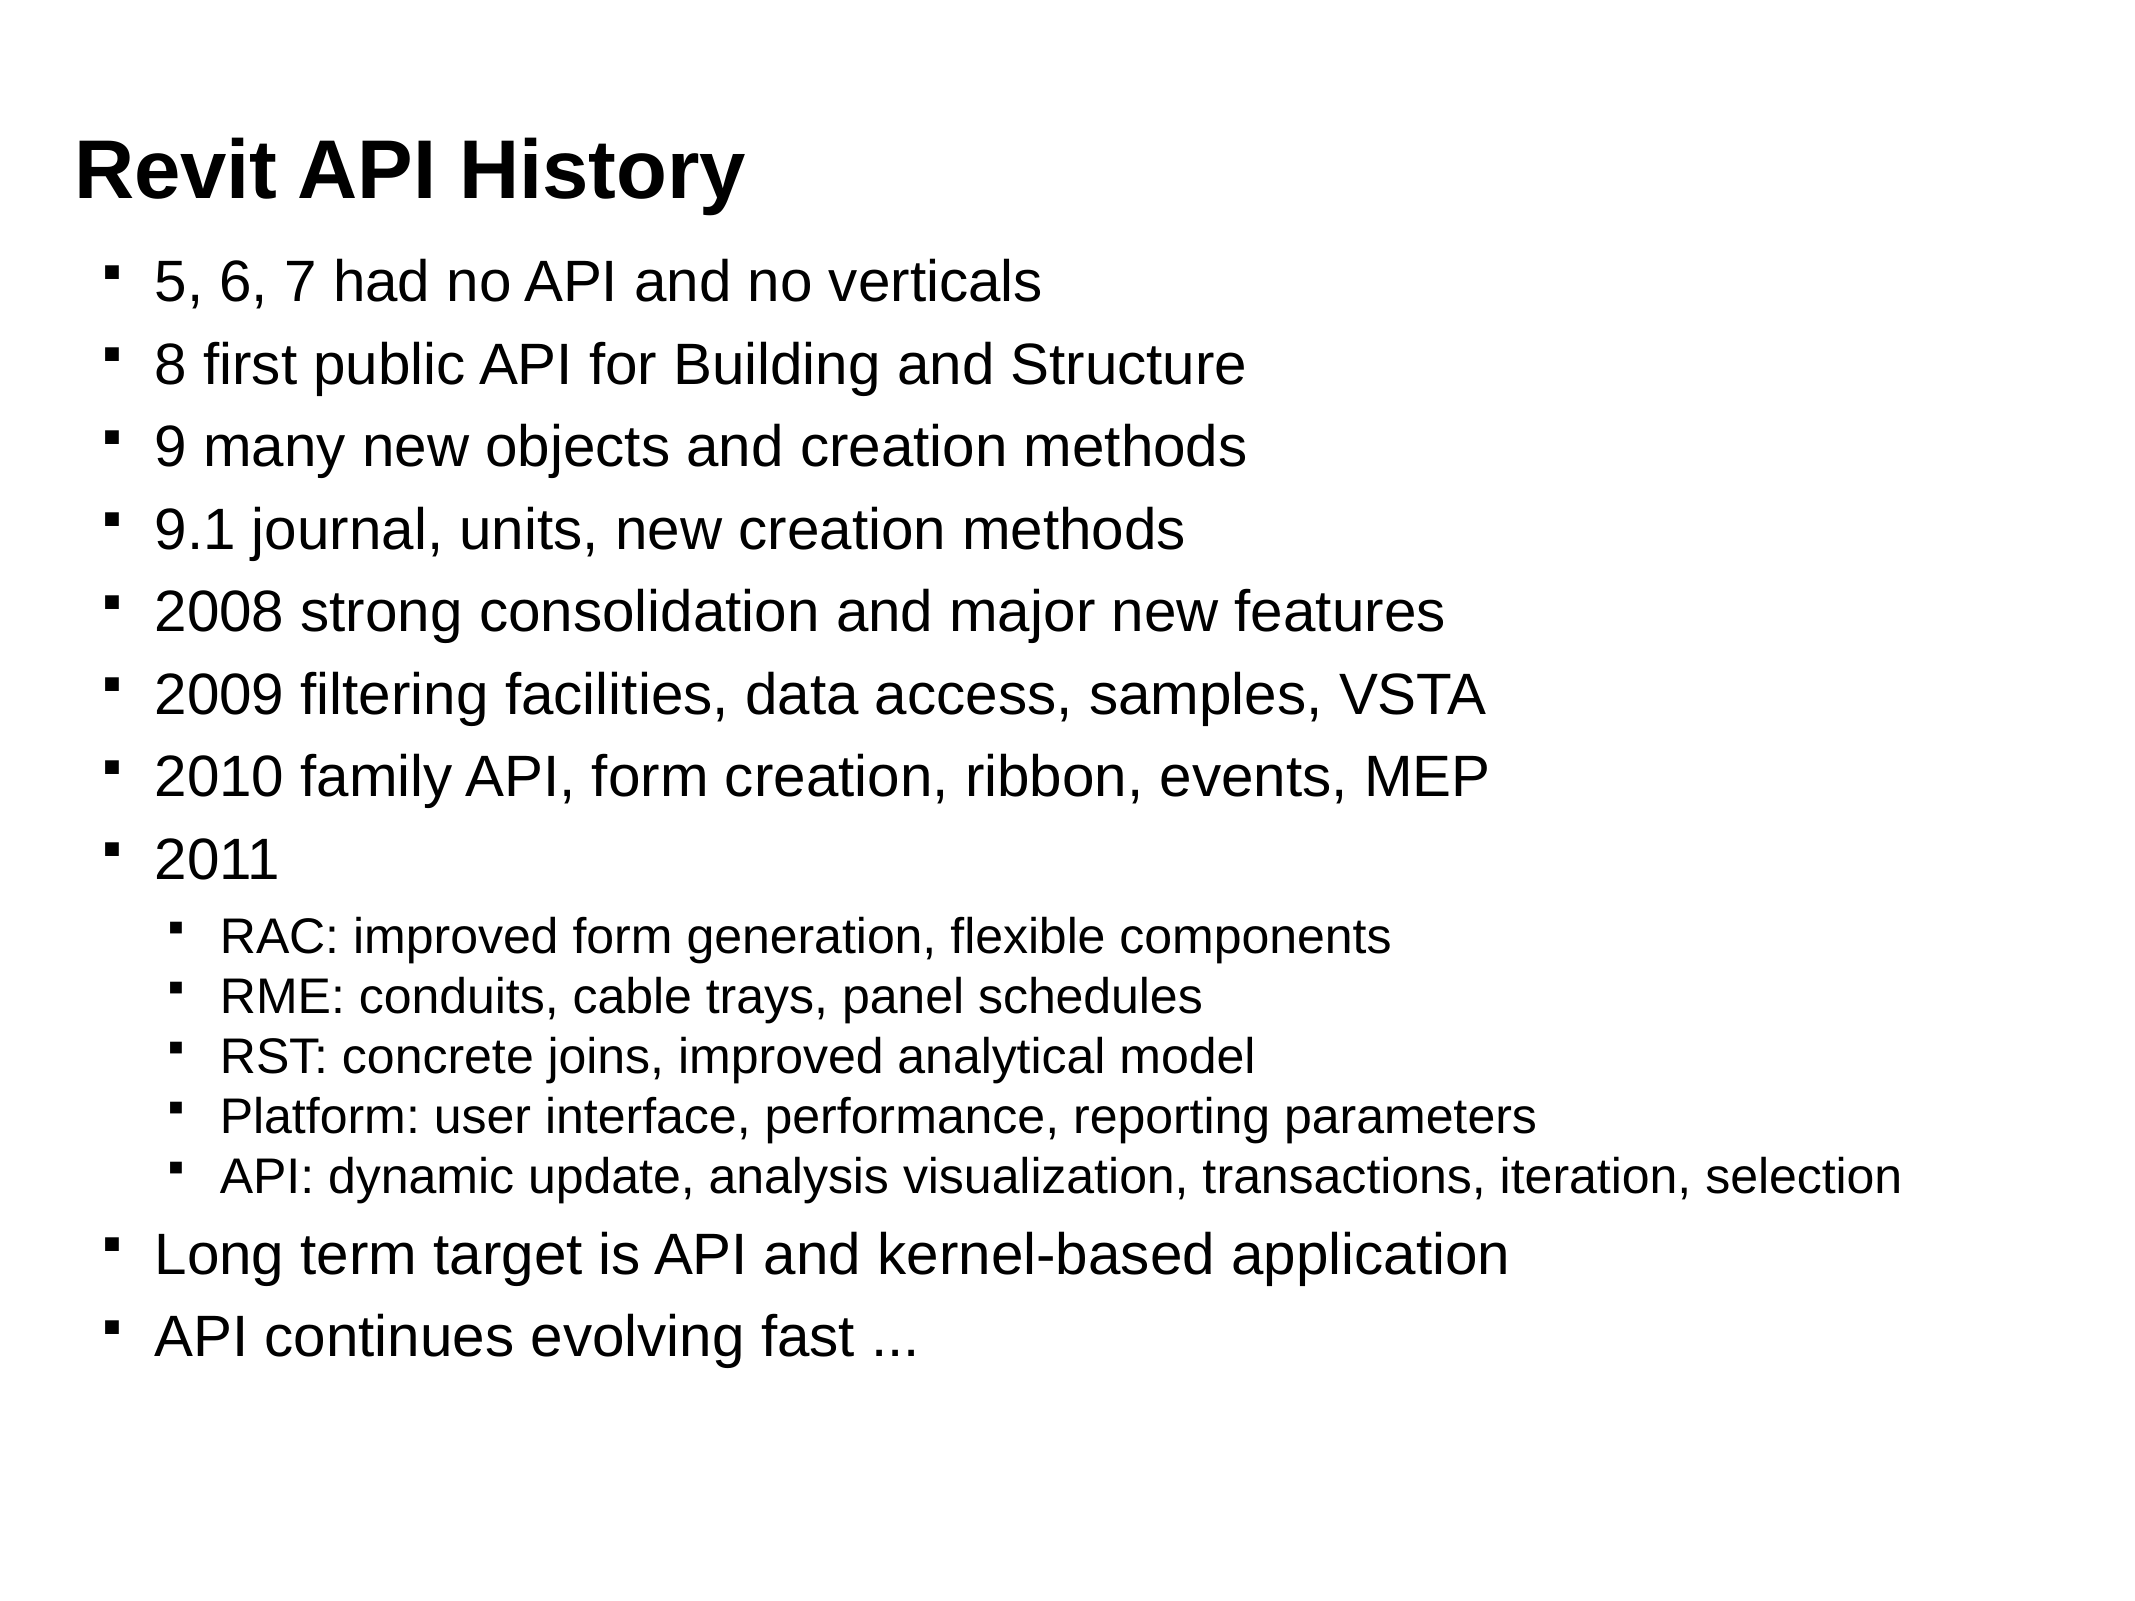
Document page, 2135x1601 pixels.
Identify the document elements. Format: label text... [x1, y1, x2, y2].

list 5, 6, 7 had no API and no verticals 8 first public API for Building and Structure 9 many new objects and creation methods 9.1 journal, units, new creation methods 2008 strong consolidation and major new features 2009 filtering facilities, data access, samples, VSTA 2010 family API, form creation, ribbon, events, MEP 2011 RAC: improved form generation, flexible components RME: conduits, cable trays, panel schedules RST: concrete joins, improved analytical model Platform: user interface, performance, reporting parameters API: dynamic update, analysis visualization, transactions, iteration, selection Long term target is API and kernel-based application API continues evolving fast ... [73, 242, 1993, 1490]
title Revit API History [73, 31, 1925, 242]
